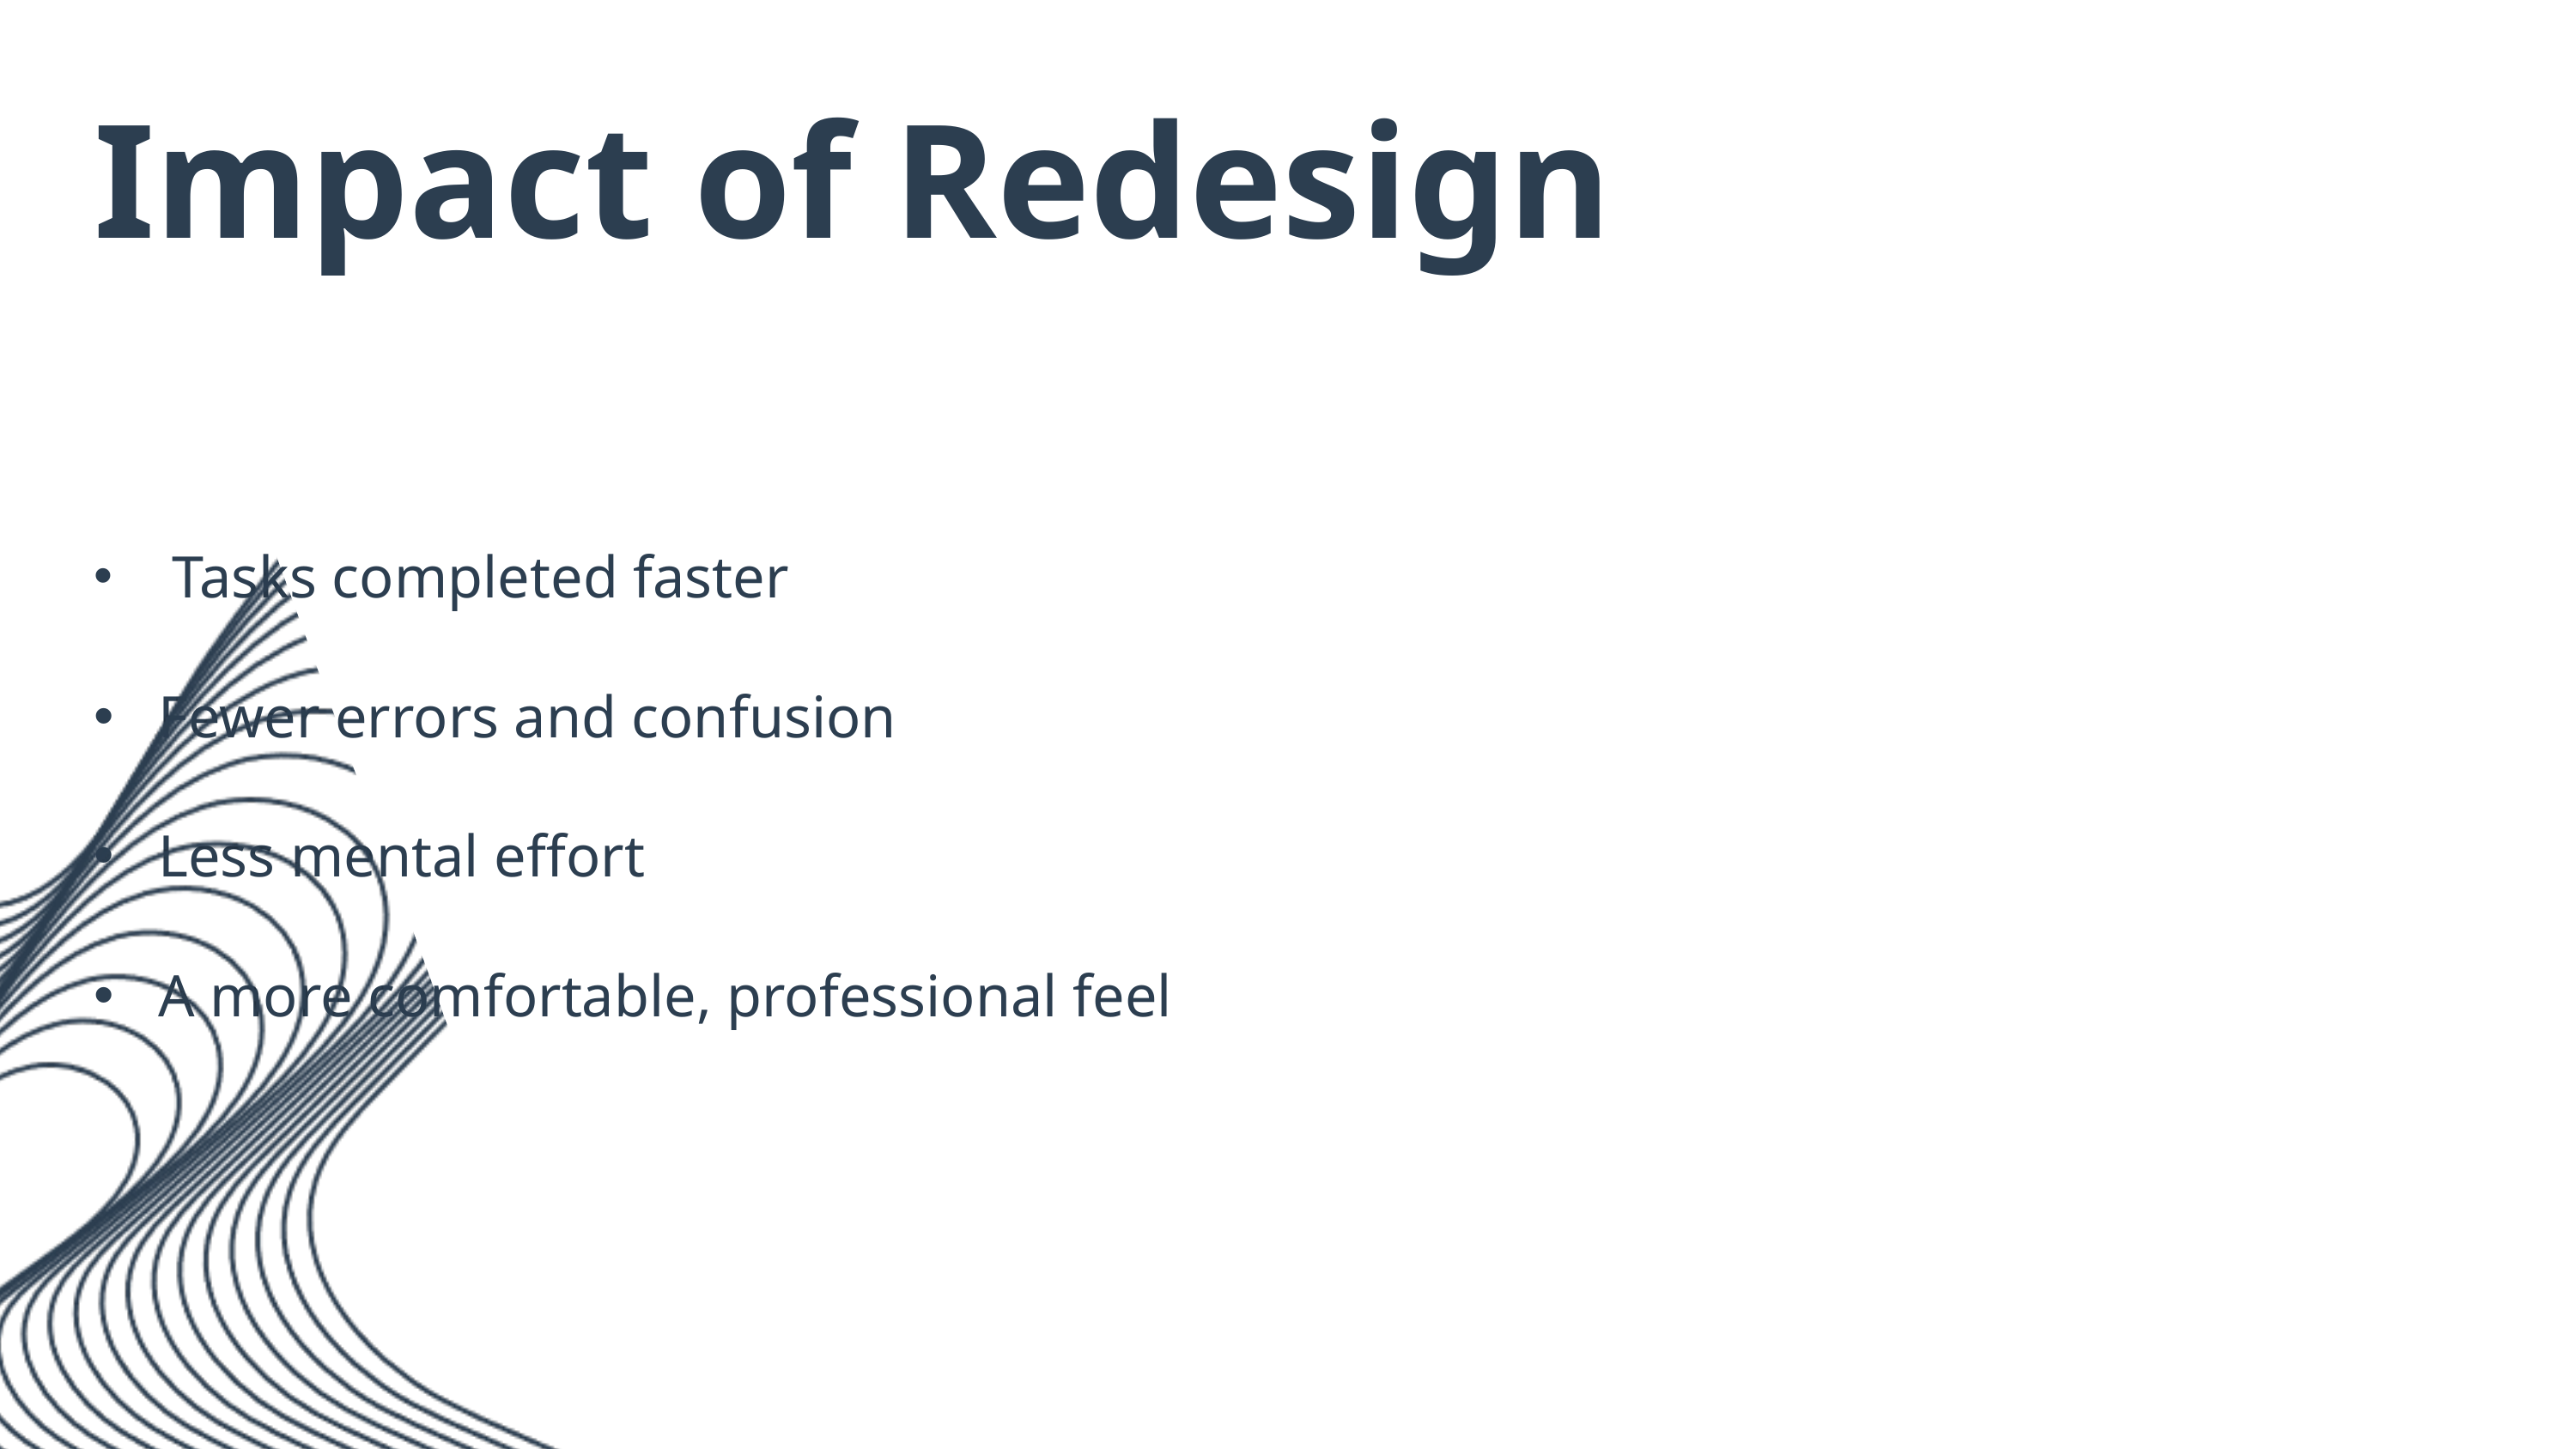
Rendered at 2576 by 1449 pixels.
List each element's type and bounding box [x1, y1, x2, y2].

text_box [0, 439, 602, 1449]
text_box [94, 112, 1857, 1036]
